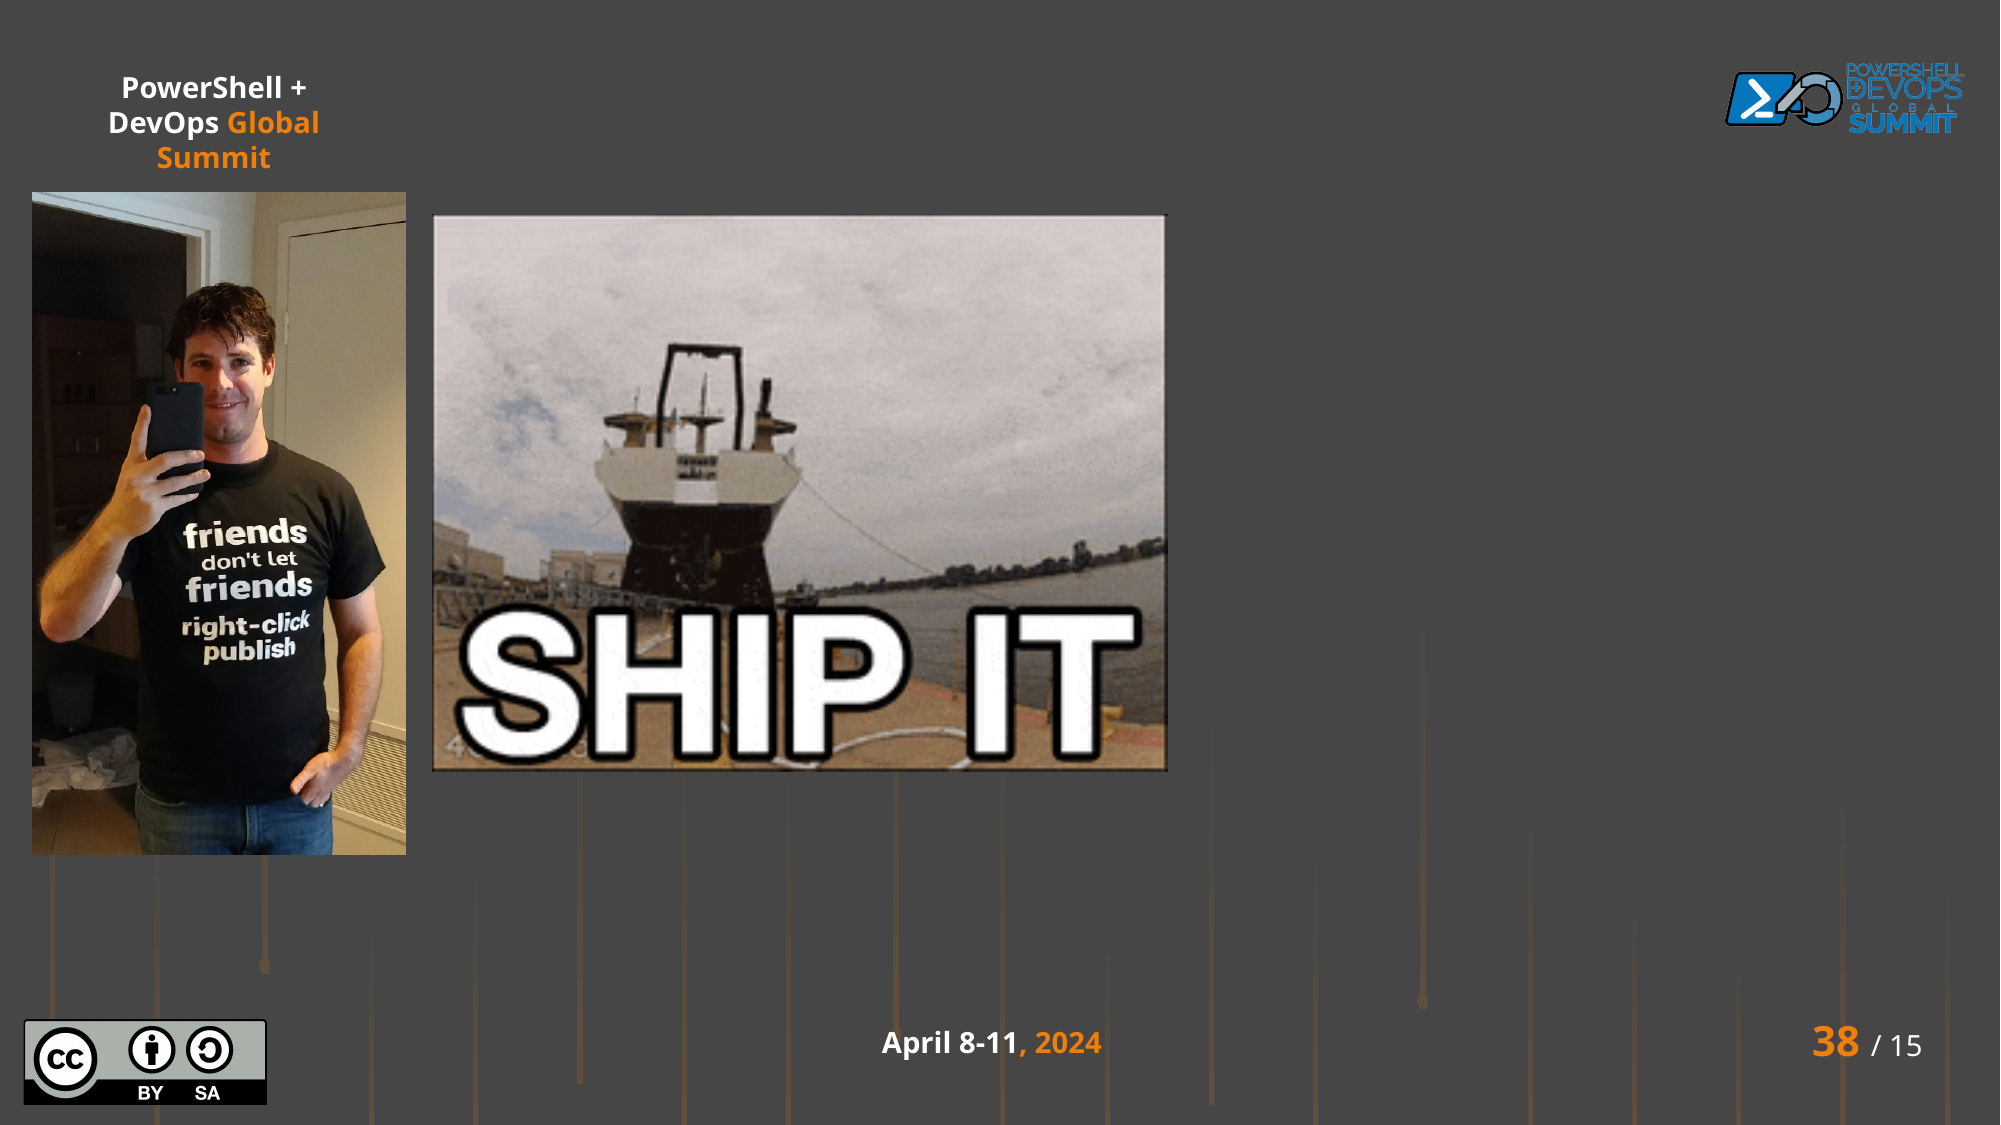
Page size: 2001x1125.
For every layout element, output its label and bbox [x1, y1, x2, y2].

picture [23, 1019, 267, 1105]
picture [1725, 61, 1965, 139]
picture [32, 192, 406, 855]
picture [432, 214, 1168, 772]
